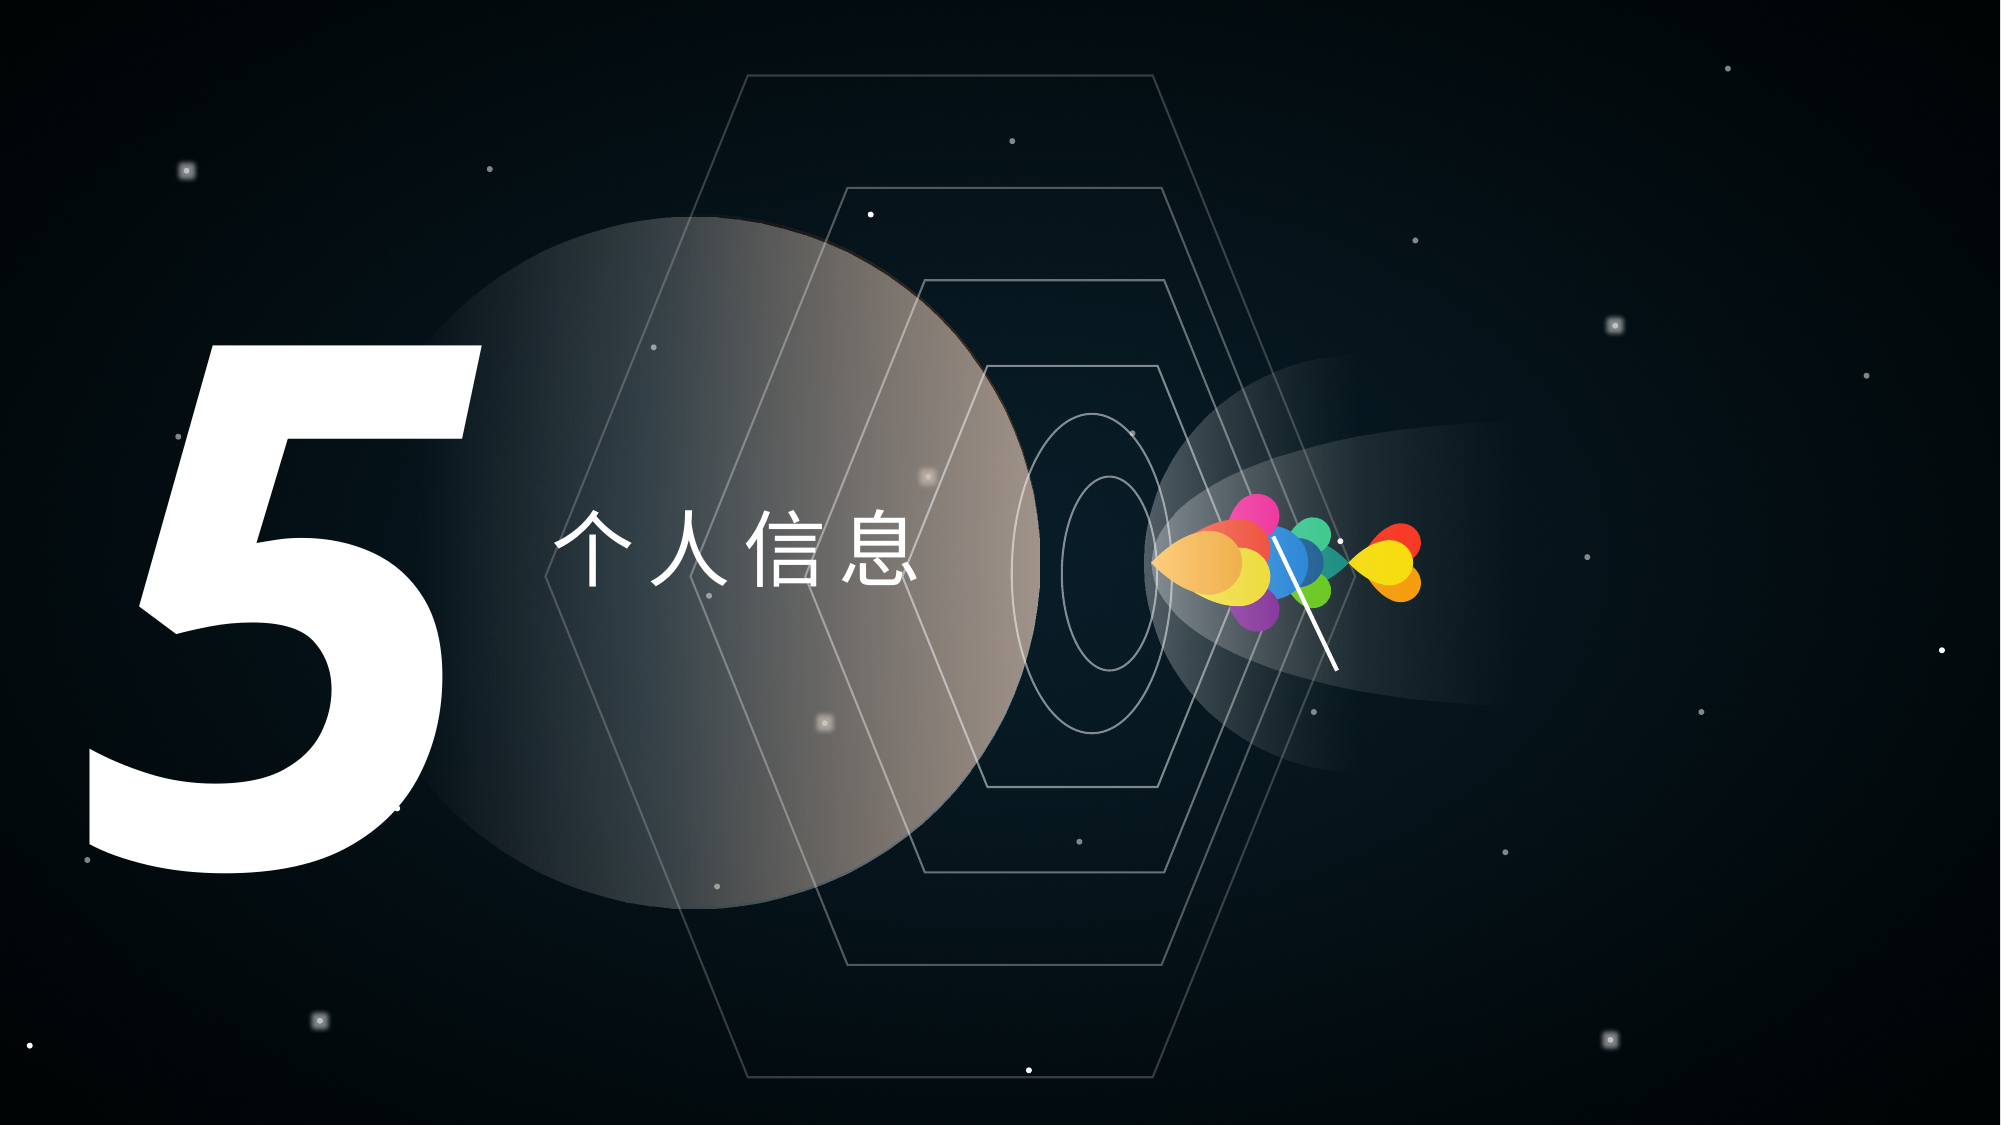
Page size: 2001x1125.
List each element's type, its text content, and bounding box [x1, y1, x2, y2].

text_box [1060, 475, 1151, 672]
text_box [1040, 364, 1187, 481]
text_box [1188, 626, 1273, 669]
text_box [1040, 700, 1225, 874]
text_box [1142, 506, 1151, 620]
text_box [1040, 412, 1163, 735]
text_box [678, 745, 1283, 1079]
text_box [1273, 536, 1338, 671]
text_box [1153, 626, 1365, 773]
text_box [690, 74, 1273, 385]
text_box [1151, 499, 1422, 626]
text_box [823, 728, 1252, 966]
text_box [835, 186, 1243, 405]
text_box [1153, 353, 1363, 499]
text_box 5 [65, 130, 410, 1020]
picture [0, 0, 2001, 1125]
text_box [348, 214, 1040, 909]
text_box [1189, 420, 1525, 706]
text_box [1040, 279, 1216, 435]
text_box [1040, 653, 1195, 789]
